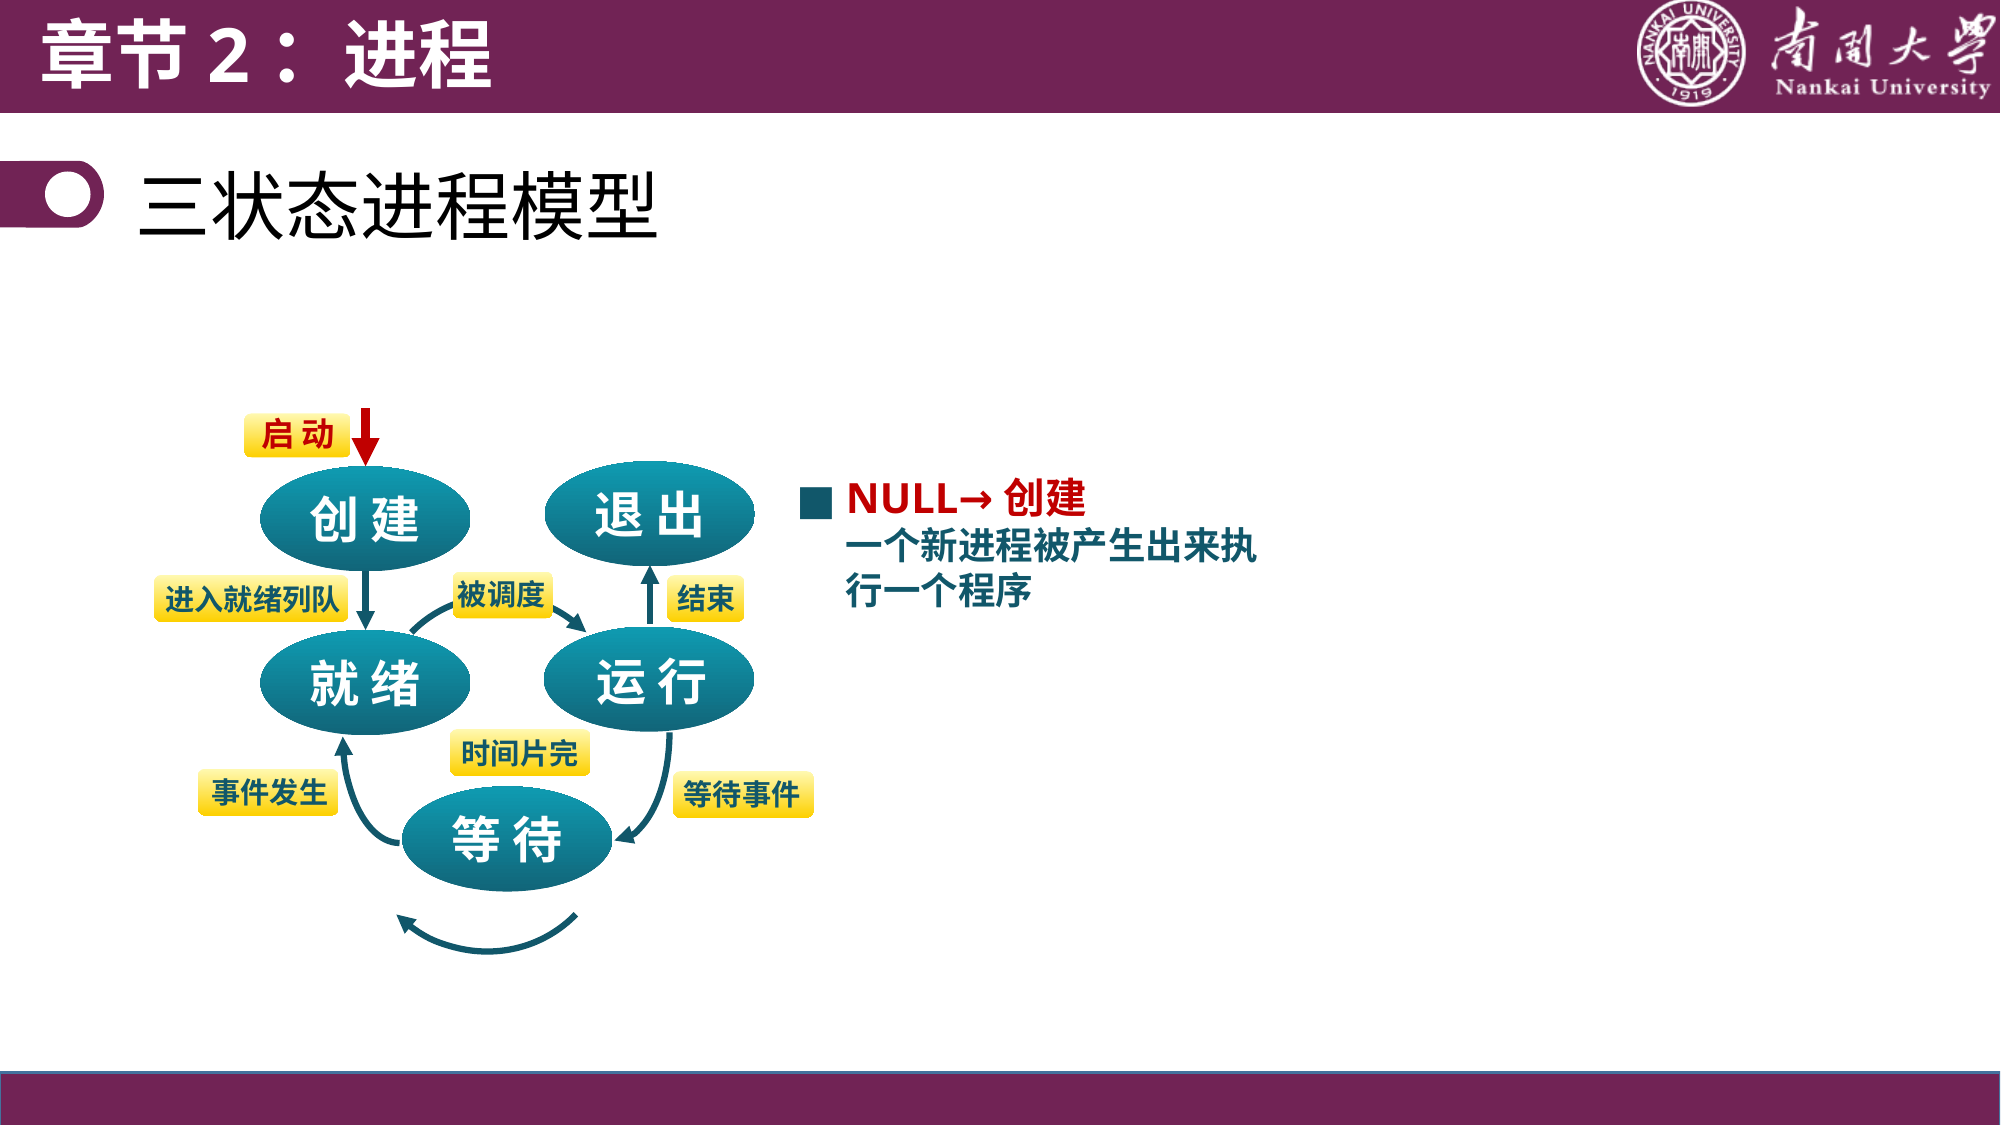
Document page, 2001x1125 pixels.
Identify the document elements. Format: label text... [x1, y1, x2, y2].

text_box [0, 160, 104, 228]
text_box 三状态进程模型 [119, 130, 1620, 259]
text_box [244, 405, 352, 462]
picture [1637, 0, 2001, 110]
text_box 章节2：进程 [24, 0, 1025, 116]
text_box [817, 464, 1306, 621]
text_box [149, 407, 817, 950]
